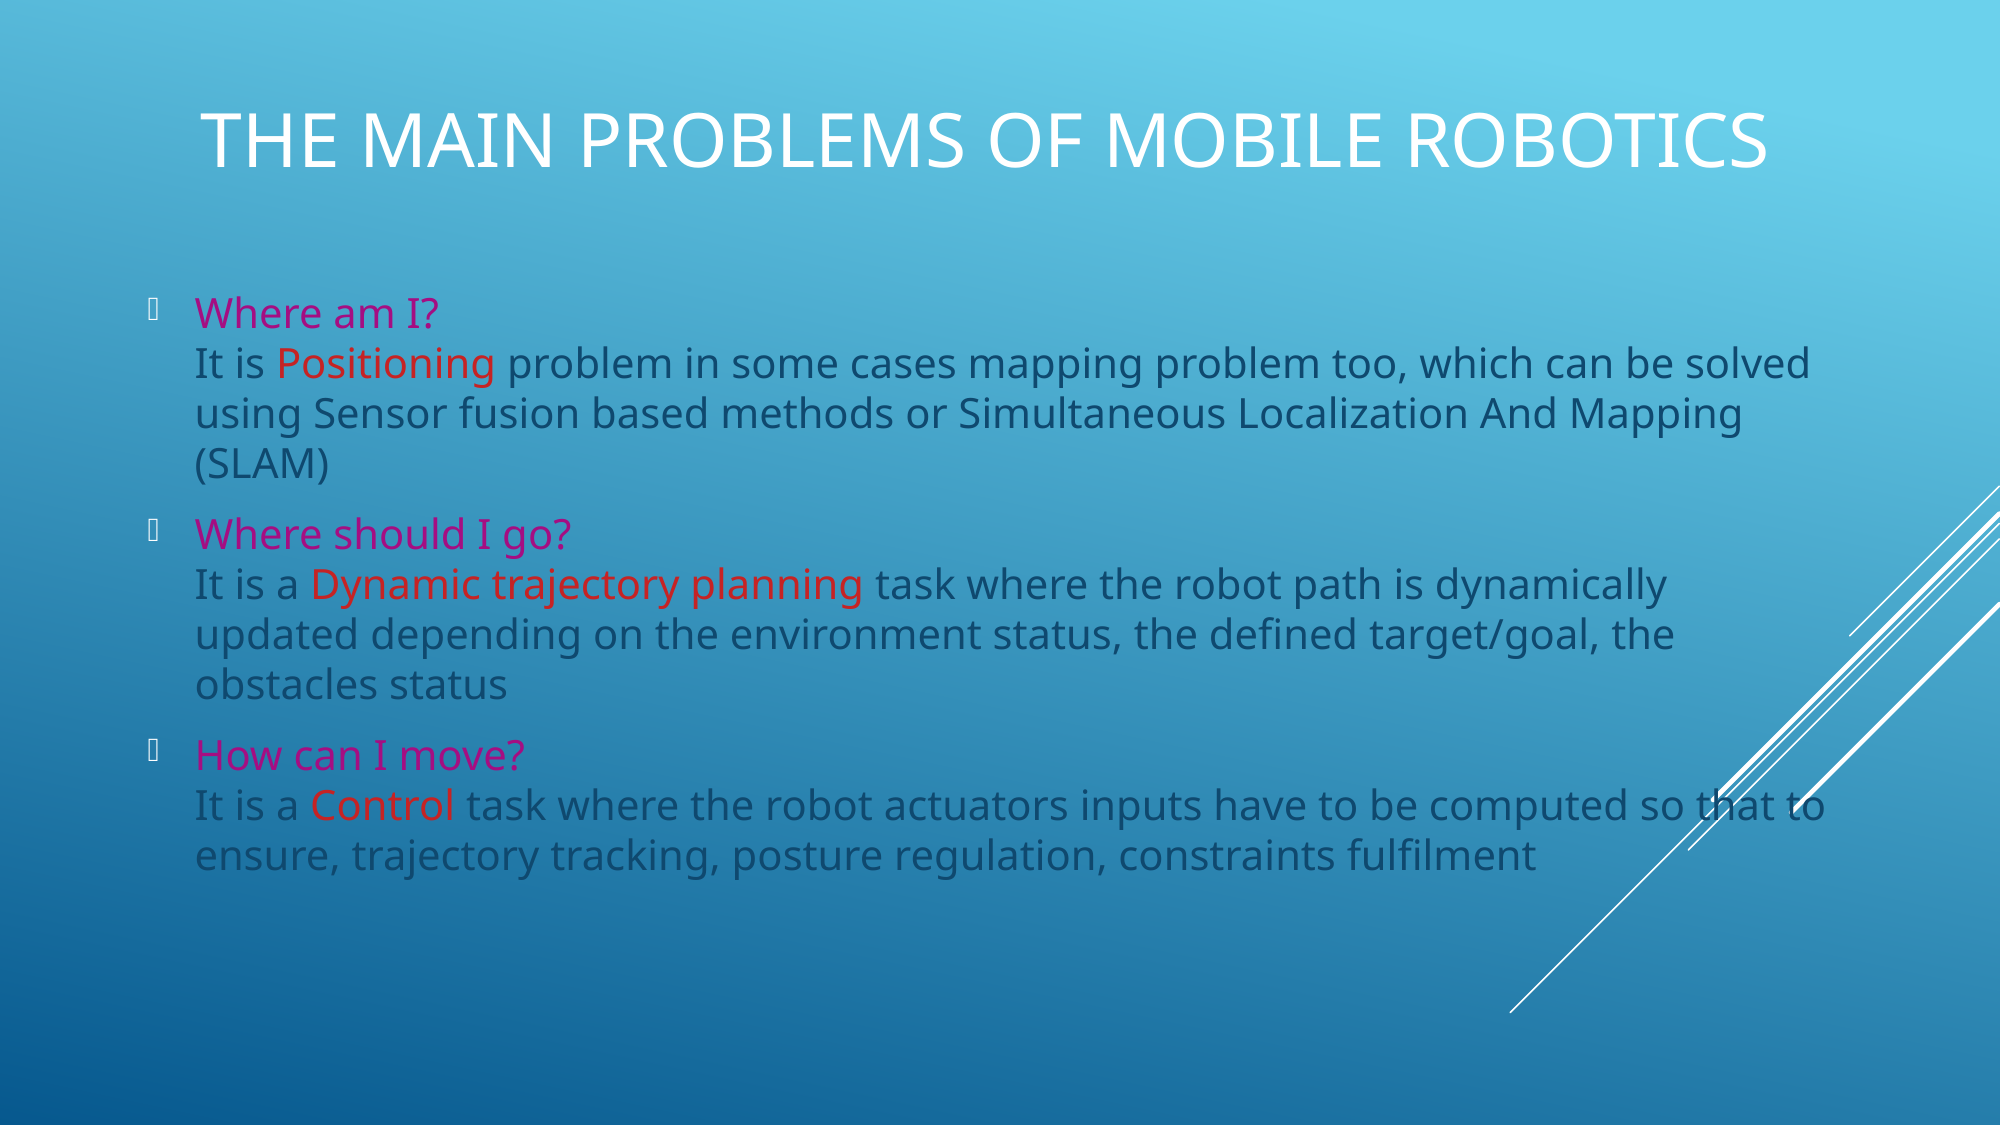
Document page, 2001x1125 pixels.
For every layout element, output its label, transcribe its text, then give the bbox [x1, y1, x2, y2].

list Where am I? It is Positioning problem in some cases mapping problem too, which can be solved using Sensor fusion based methods or Simultaneous Localization And Mapping (SLAM) Where should I go? It is a Dynamic trajectory planning task where the robot path is dynamically updated depending on the environment status, the defined target/goal, the obstacles status How can I move? It is a Control task where the robot actuators inputs have to be computed so that to ensure, trajectory tracking, posture regulation, constraints fulfilment [132, 240, 1843, 997]
title The main problems of mobile robotics [112, 79, 1860, 197]
